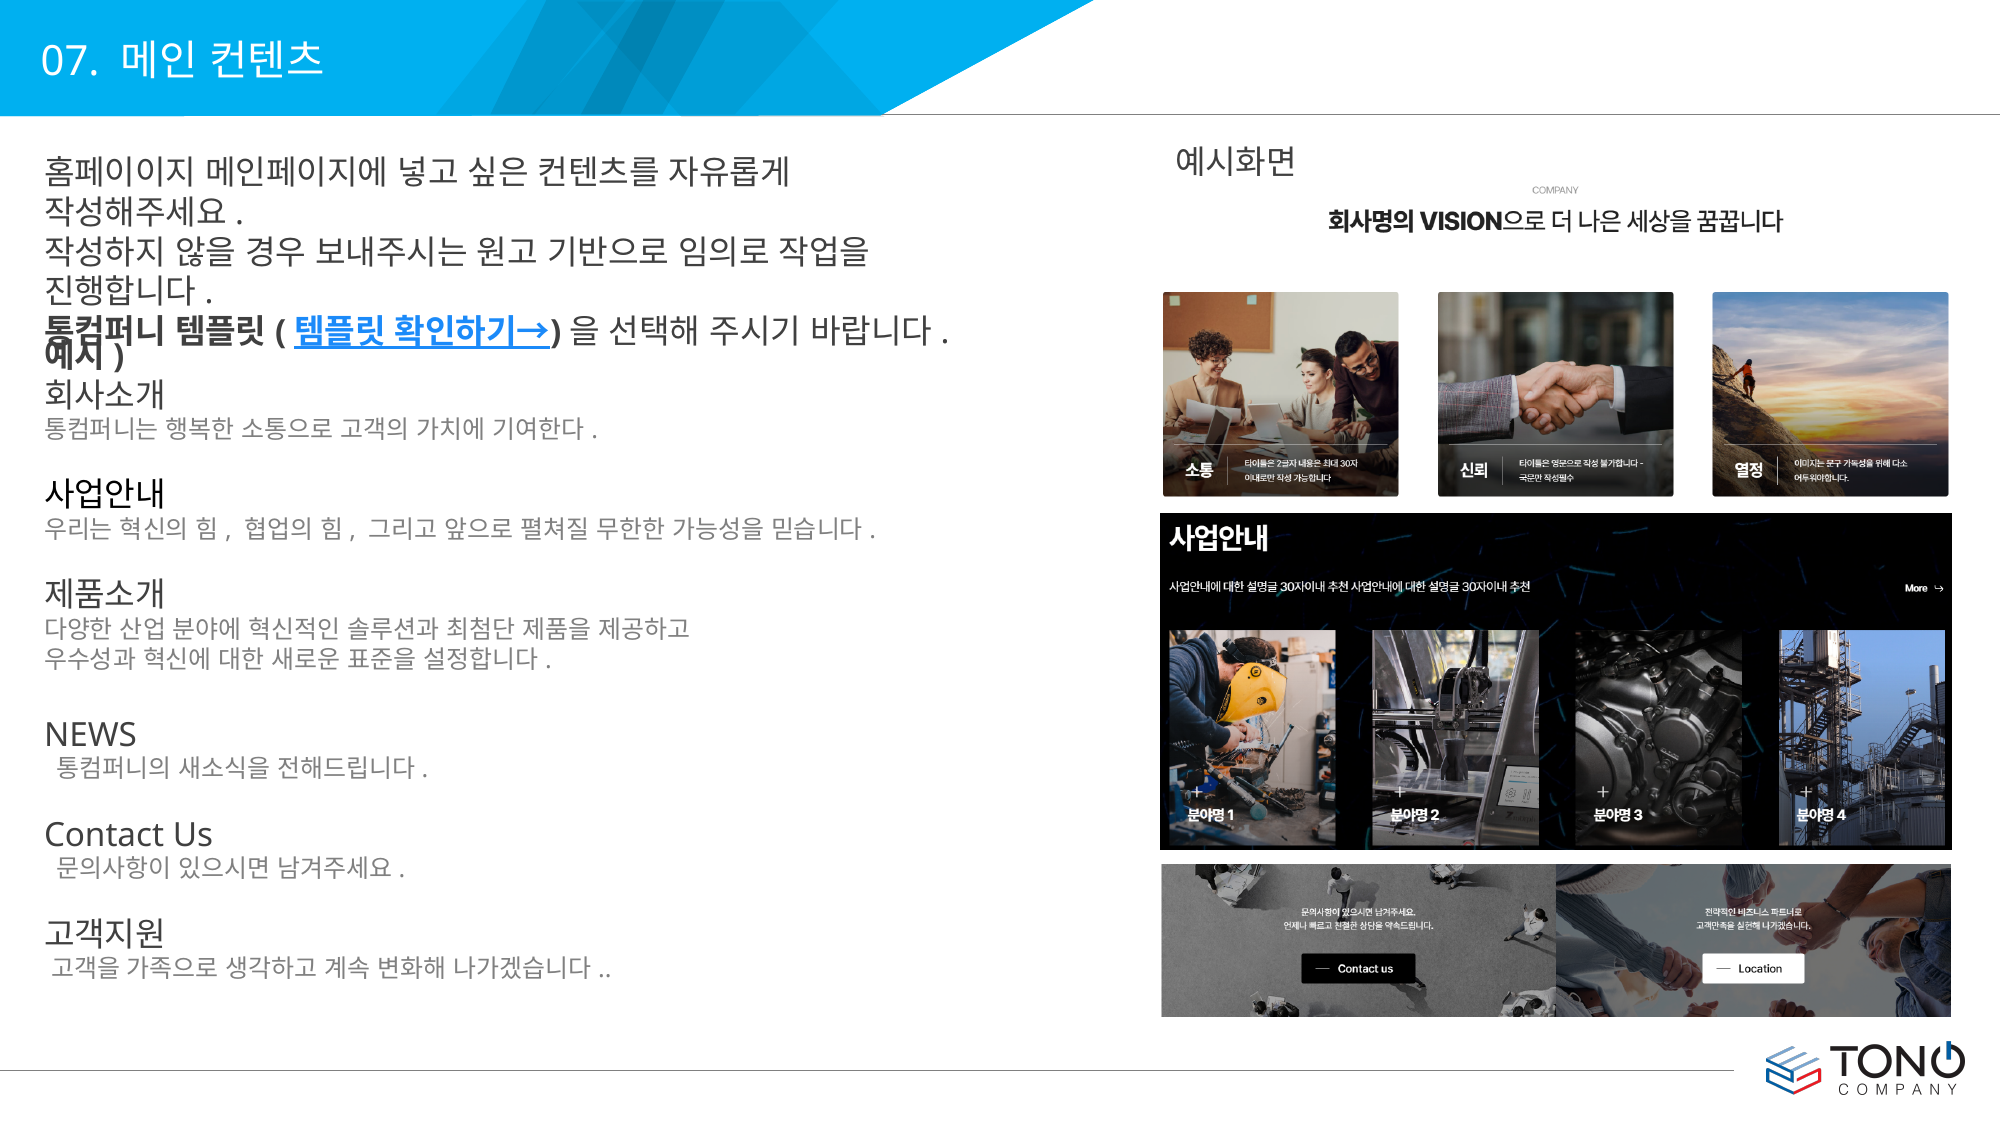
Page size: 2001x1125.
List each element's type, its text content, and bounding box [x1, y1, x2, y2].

picture [1160, 513, 1952, 850]
picture [1766, 1041, 1965, 1095]
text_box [0, 0, 1095, 117]
text_box 예시화면 [1160, 133, 1333, 176]
picture [1160, 863, 1952, 1017]
picture [1157, 176, 1952, 500]
text_box 홈페이이지 메인페이지에 넣고 싶은 컨텐츠를 자유롭게 작성해주세요. 작성하지 않을 경우 보내주시는 원고 기반으로 임의로 작업을 진행합니다. 통컴퍼니 템플릿(템플릿 확인하기→)을 선택해 주시기 바랍니다. [29, 143, 952, 306]
text_box 예시) 회사소개 통컴퍼니는 행복한 소통으로 고객의 가치에 기여한다. 사업안내 우리는 혁신의 힘, 협업의 힘, 그리고 앞으로 펼쳐질 무한한 가능성을 믿습니다. 제품소개 다양한 산업 분야에 혁신적인 솔루션과 최첨단 제품을 제공하고 우수성과 혁신에 대한 새로운 표준을 설정합니다. NEWS 통컴퍼니의 새소식을 전해드립니다. Contact Us 문의사항이 있으시면 남겨주세요. 고객지원 고객을 가족으로 생각하고 계속 변화해 나가겠습니다.. [29, 306, 952, 990]
